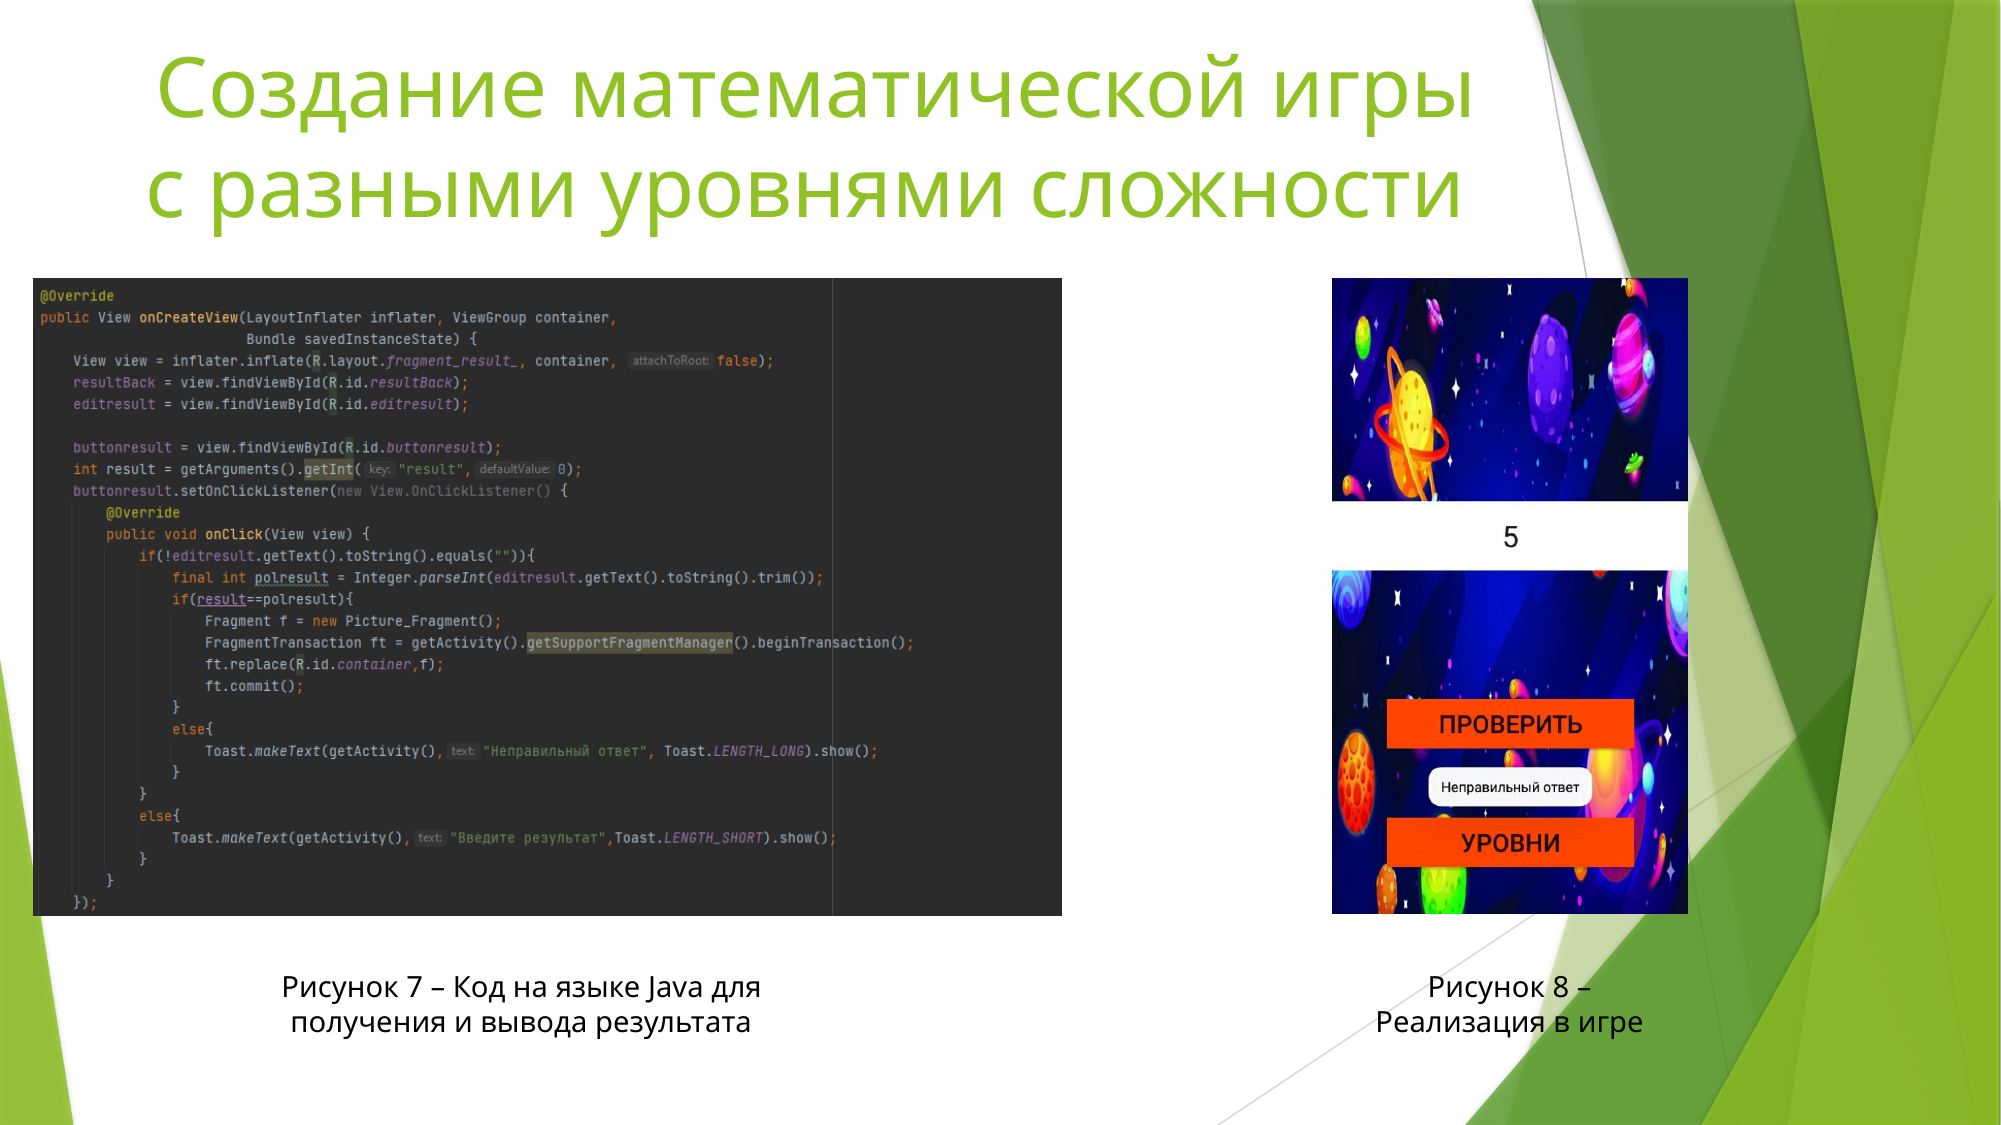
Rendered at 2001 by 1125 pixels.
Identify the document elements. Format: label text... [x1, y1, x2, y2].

title Создание математической игры с разными уровнями сложности [111, 26, 1522, 244]
picture [1331, 278, 1688, 914]
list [33, 278, 1063, 916]
text_box Рисунок 8 – Реализация в игре [1332, 961, 1688, 1046]
text_box Рисунок 7 – Код на языке Java для получения и вывода результата [226, 961, 817, 1046]
